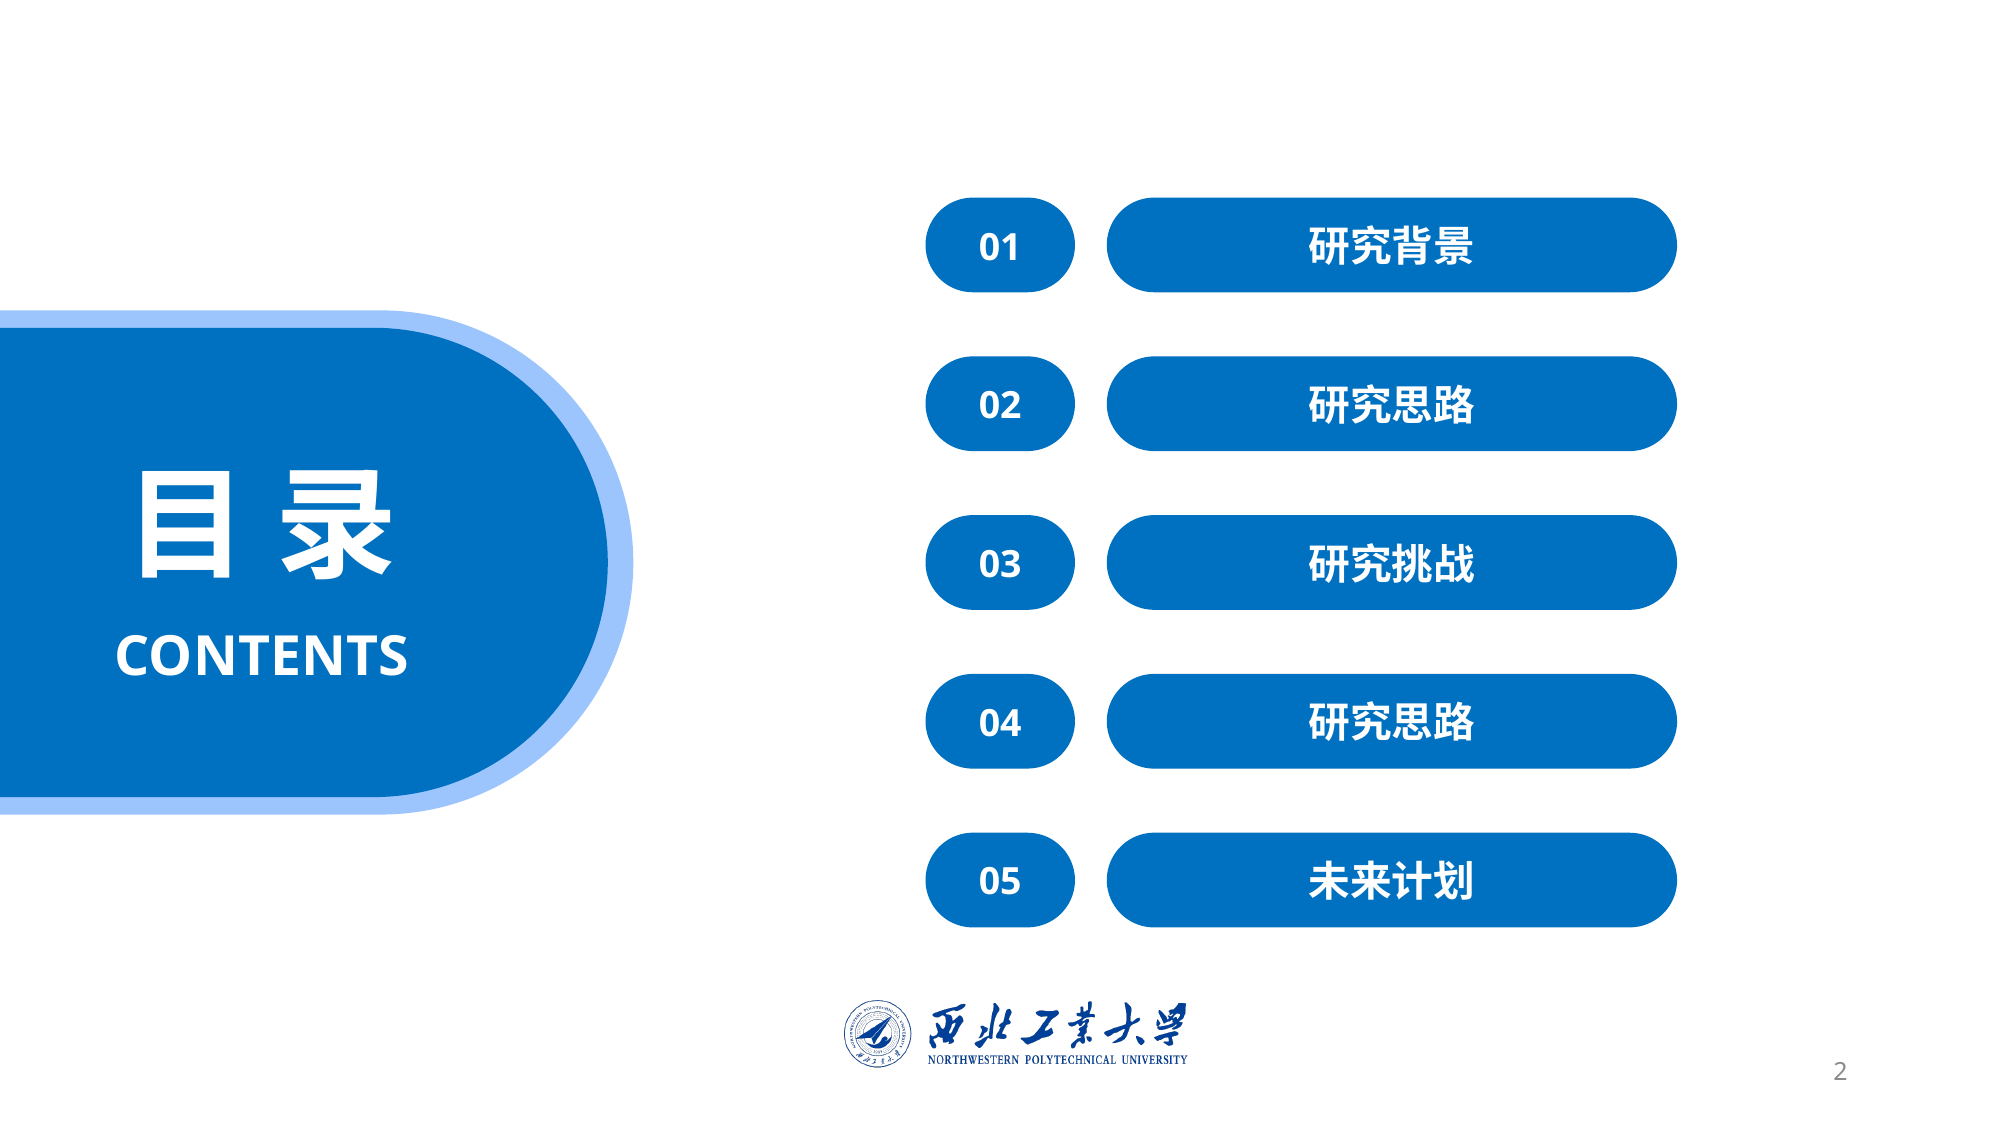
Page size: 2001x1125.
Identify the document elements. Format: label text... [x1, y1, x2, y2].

text_box 03 [924, 514, 1077, 611]
picture [840, 848, 1189, 1125]
text_box 研究思路 [1105, 672, 1679, 770]
text_box 01 [924, 196, 1077, 294]
text_box 研究思路 [1105, 355, 1679, 453]
text_box [0, 326, 609, 799]
text_box CONTENTS [99, 612, 425, 694]
text_box 04 [924, 672, 1077, 770]
text_box 05 [936, 831, 1064, 848]
text_box 研究挑战 [1105, 514, 1679, 611]
text_box 未来计划 [1117, 831, 1679, 929]
text_box 02 [924, 355, 1077, 453]
text_box 目 录 [110, 439, 413, 601]
text_box [0, 309, 635, 816]
slide_number 2 [1412, 1042, 1863, 1103]
text_box 研究背景 [1105, 196, 1679, 294]
